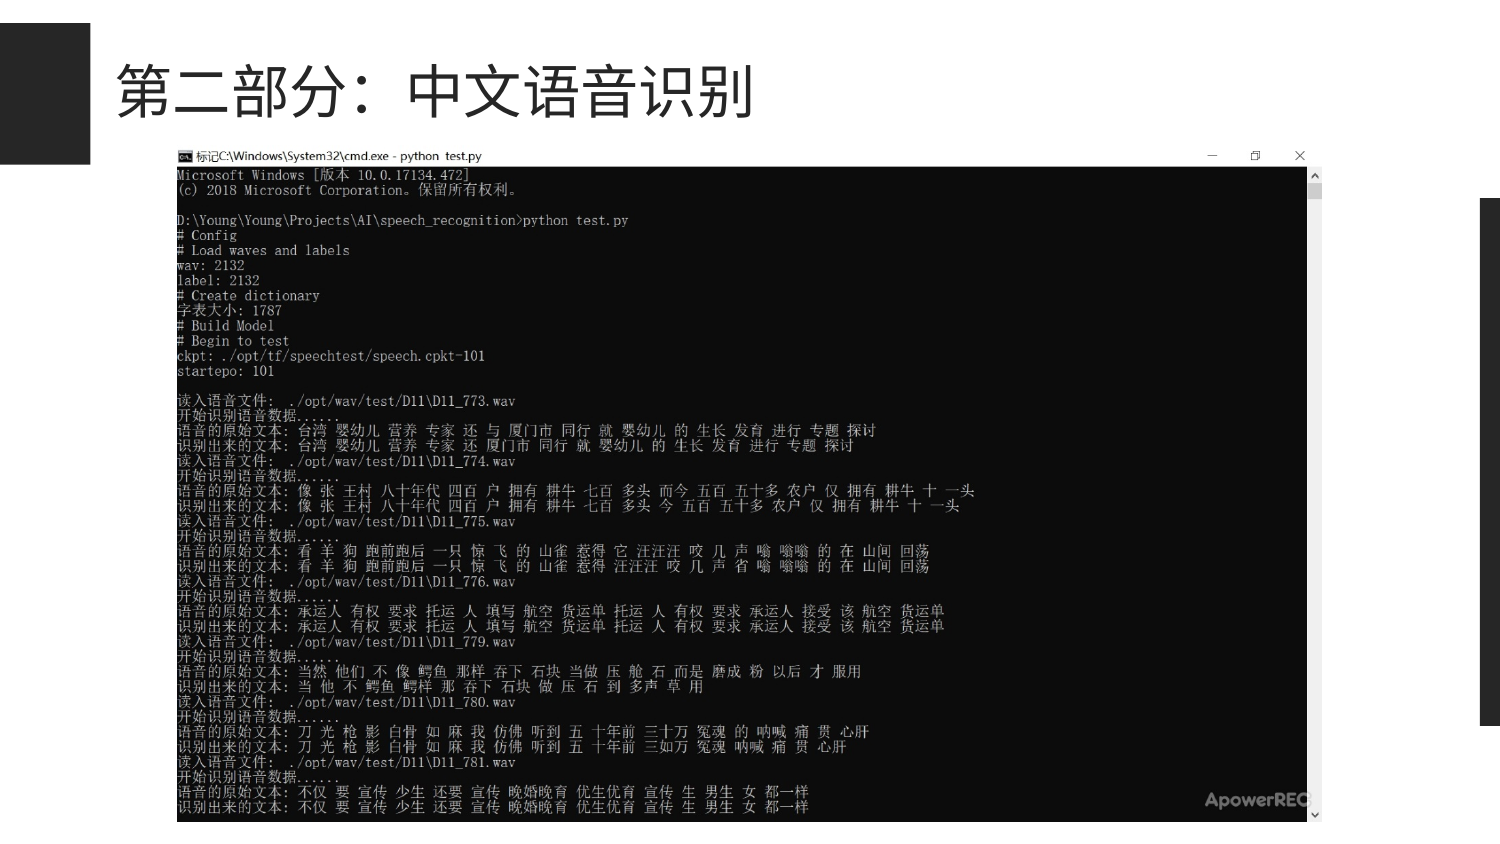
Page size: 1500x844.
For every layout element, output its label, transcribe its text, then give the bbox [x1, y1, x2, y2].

text_box 第二部分：中文语音识别 [99, 48, 771, 133]
picture [177, 145, 1322, 822]
